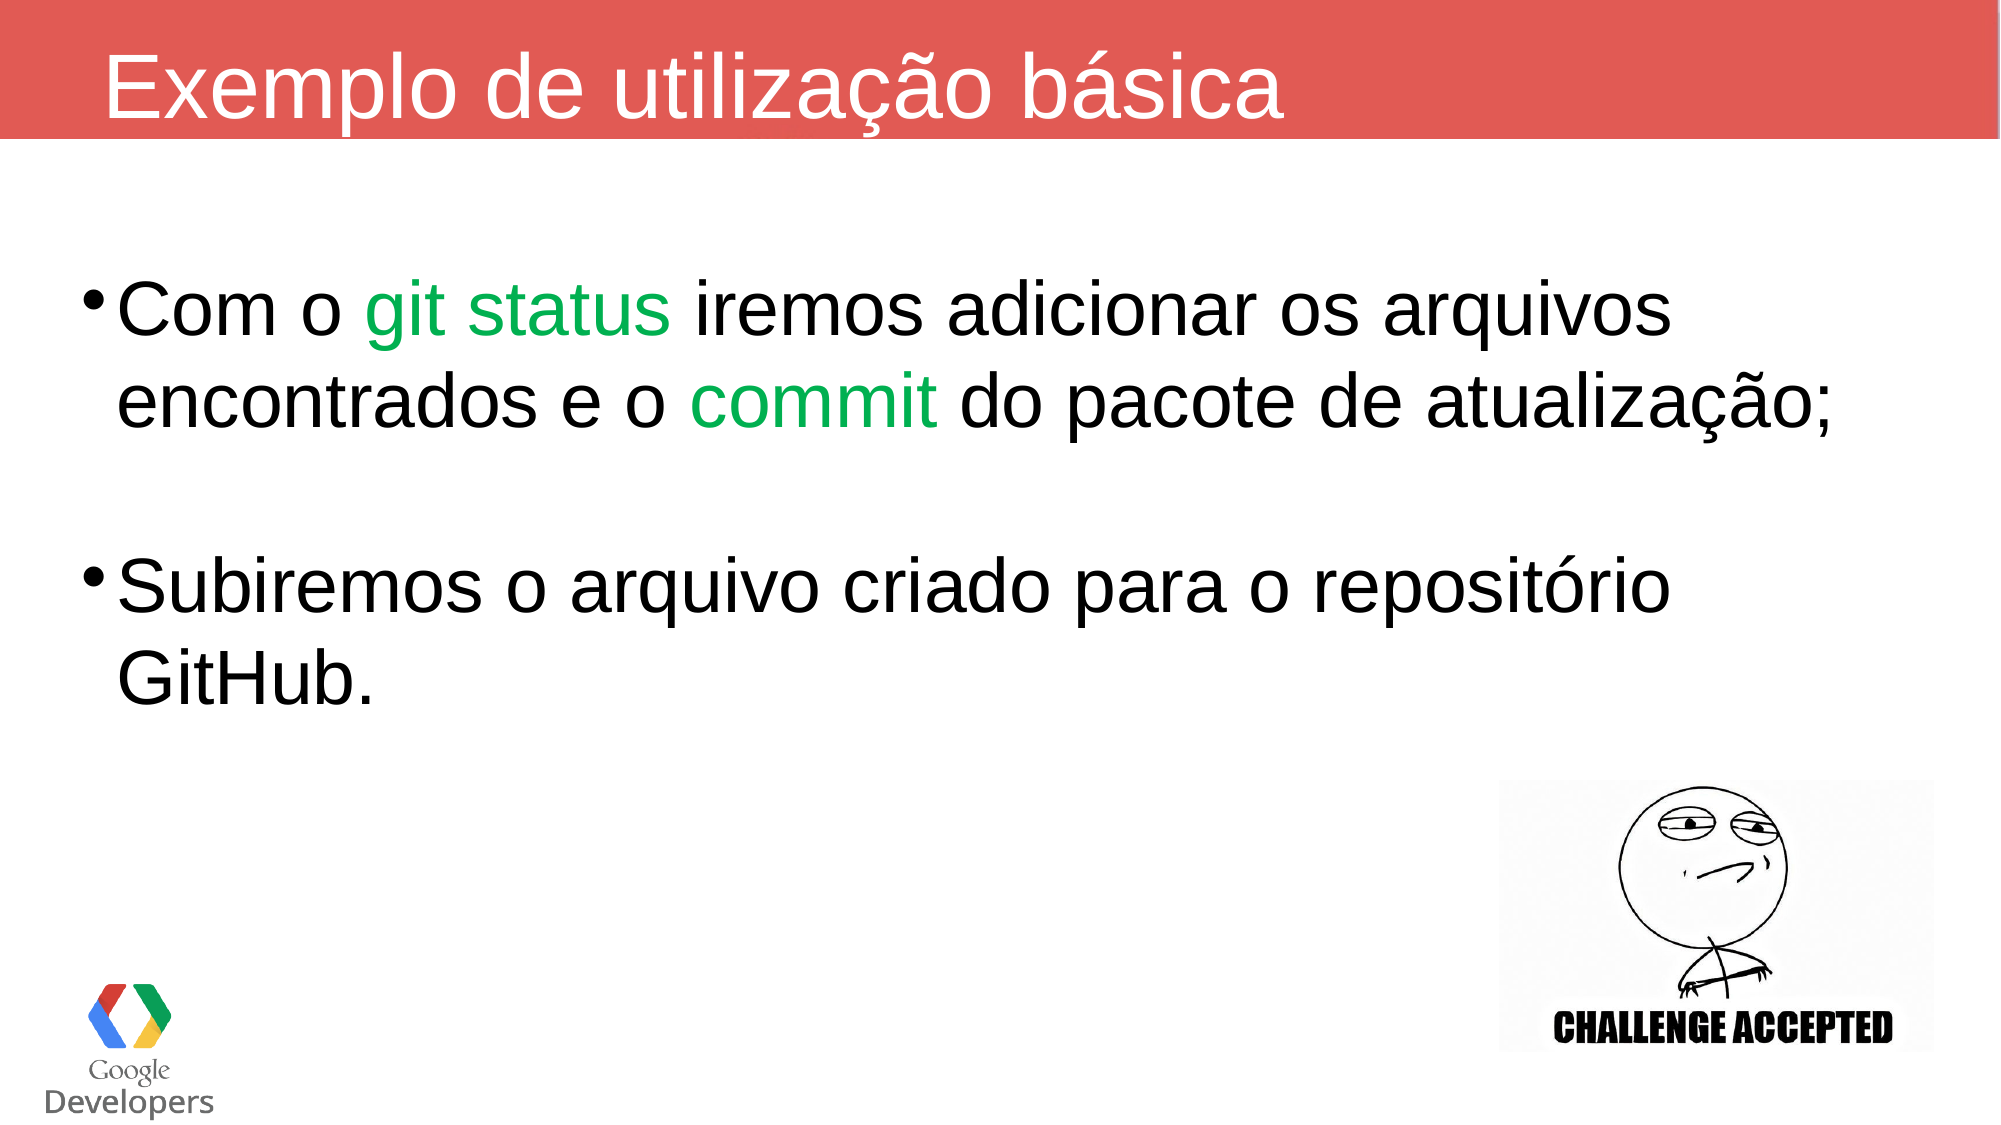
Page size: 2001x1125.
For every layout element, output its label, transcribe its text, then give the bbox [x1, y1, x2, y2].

picture [18, 968, 241, 1125]
picture [0, 0, 2000, 139]
picture [1499, 779, 1935, 1053]
text_box Com o git status iremos adicionar os arquivos encontrados e o commit do pacote de atualização; Subiremos o arquivo criado para o repositório GitHub. [66, 250, 1871, 1125]
